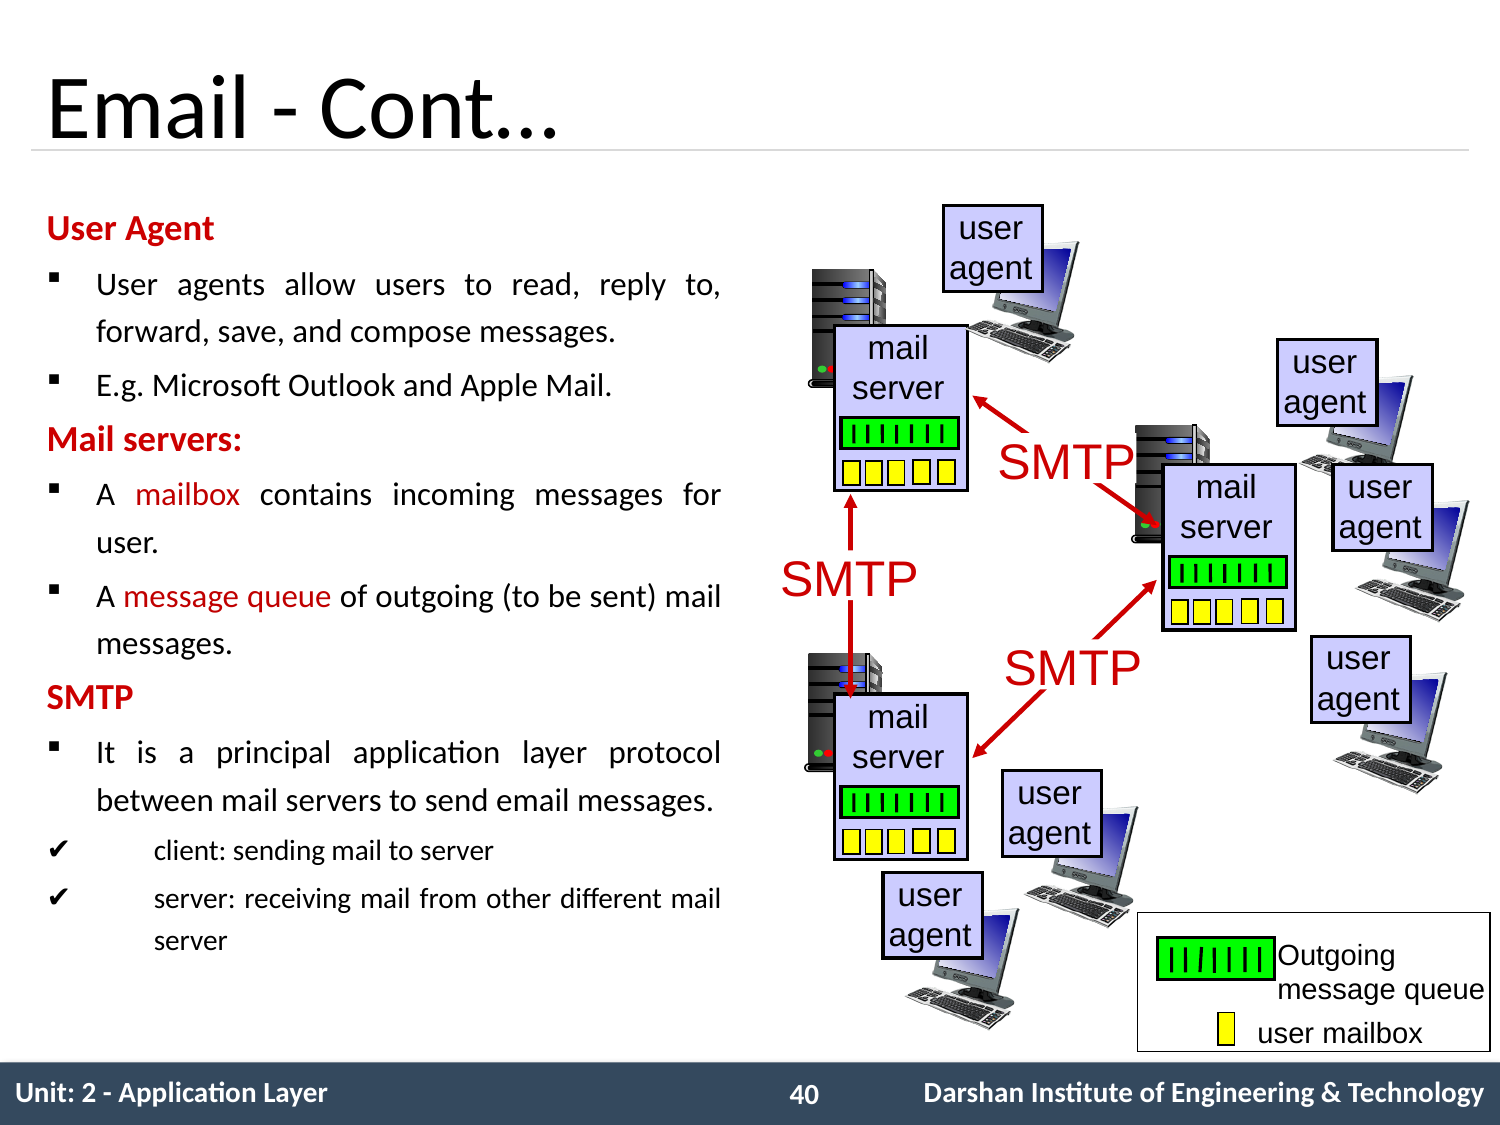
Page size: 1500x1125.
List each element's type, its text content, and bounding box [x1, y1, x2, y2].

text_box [1157, 893, 1500, 1076]
title Email - Cont… [31, 35, 1469, 168]
text_box [1137, 1047, 1152, 1052]
list User Agent User agents allow users to read, reply to, forward, save, and compose messages. E.g. Microsoft Outlook and Apple Mail. Mail servers: A mailbox contains incoming messages for user. A message queue of outgoing (to be sent) mail messages. SMTP It is a principal application layer protocol between mail servers to send email messages. client: sending mail to server server: receiving mail from other different mail server [31, 187, 738, 1038]
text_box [764, 198, 1474, 1039]
